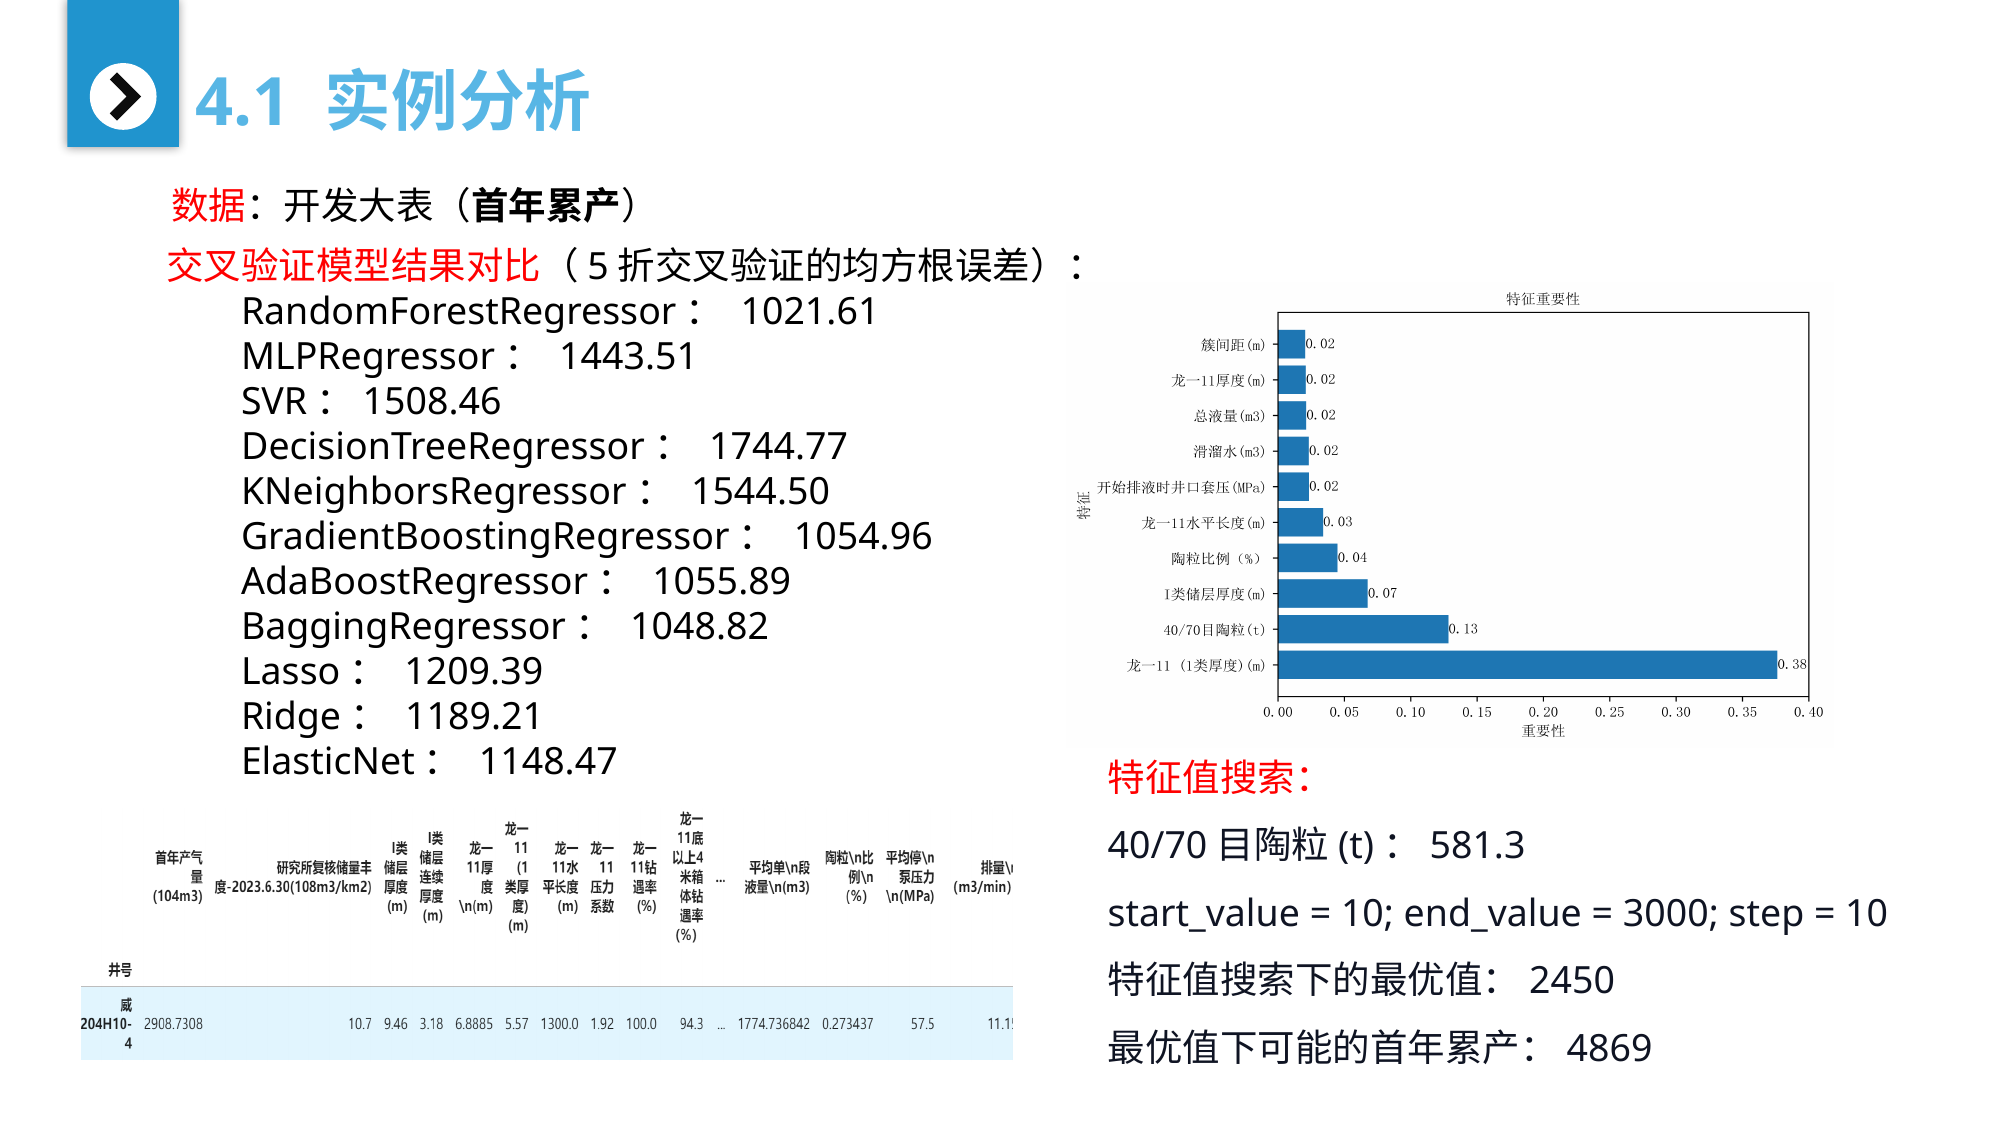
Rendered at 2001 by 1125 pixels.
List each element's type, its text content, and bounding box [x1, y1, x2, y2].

text_box 4.1 实例分析 [187, 50, 1559, 146]
picture [81, 808, 1013, 1062]
picture [1066, 282, 1834, 748]
text_box 特征值搜索： 40/70目陶粒(t)：581.3 start_value = 10; end_value = 3000; step = 10 特征值搜索下的最优值：2450 最优值下可能的首年累产：4869 [1092, 723, 1905, 1121]
text_box 数据：开发大表（首年累产） [156, 174, 1157, 234]
text_box [67, 0, 179, 147]
text_box 交叉验证模型结果对比（5折交叉验证的均方根误差）： RandomForestRegressor： 1021.61 MLPRegressor： 1443.51 SVR：1508.46 DecisionTreeRegressor： 1744.77 KNeighborsRegressor： 1544.50 GradientBoostingRegressor： 1054.96 AdaBoostRegressor： 1055.89 BaggingRegressor： 1048.82 Lasso： 1209.39 Ridge： 1189.21 ElasticNet： 1148.47 [107, 234, 1459, 790]
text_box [89, 63, 157, 130]
